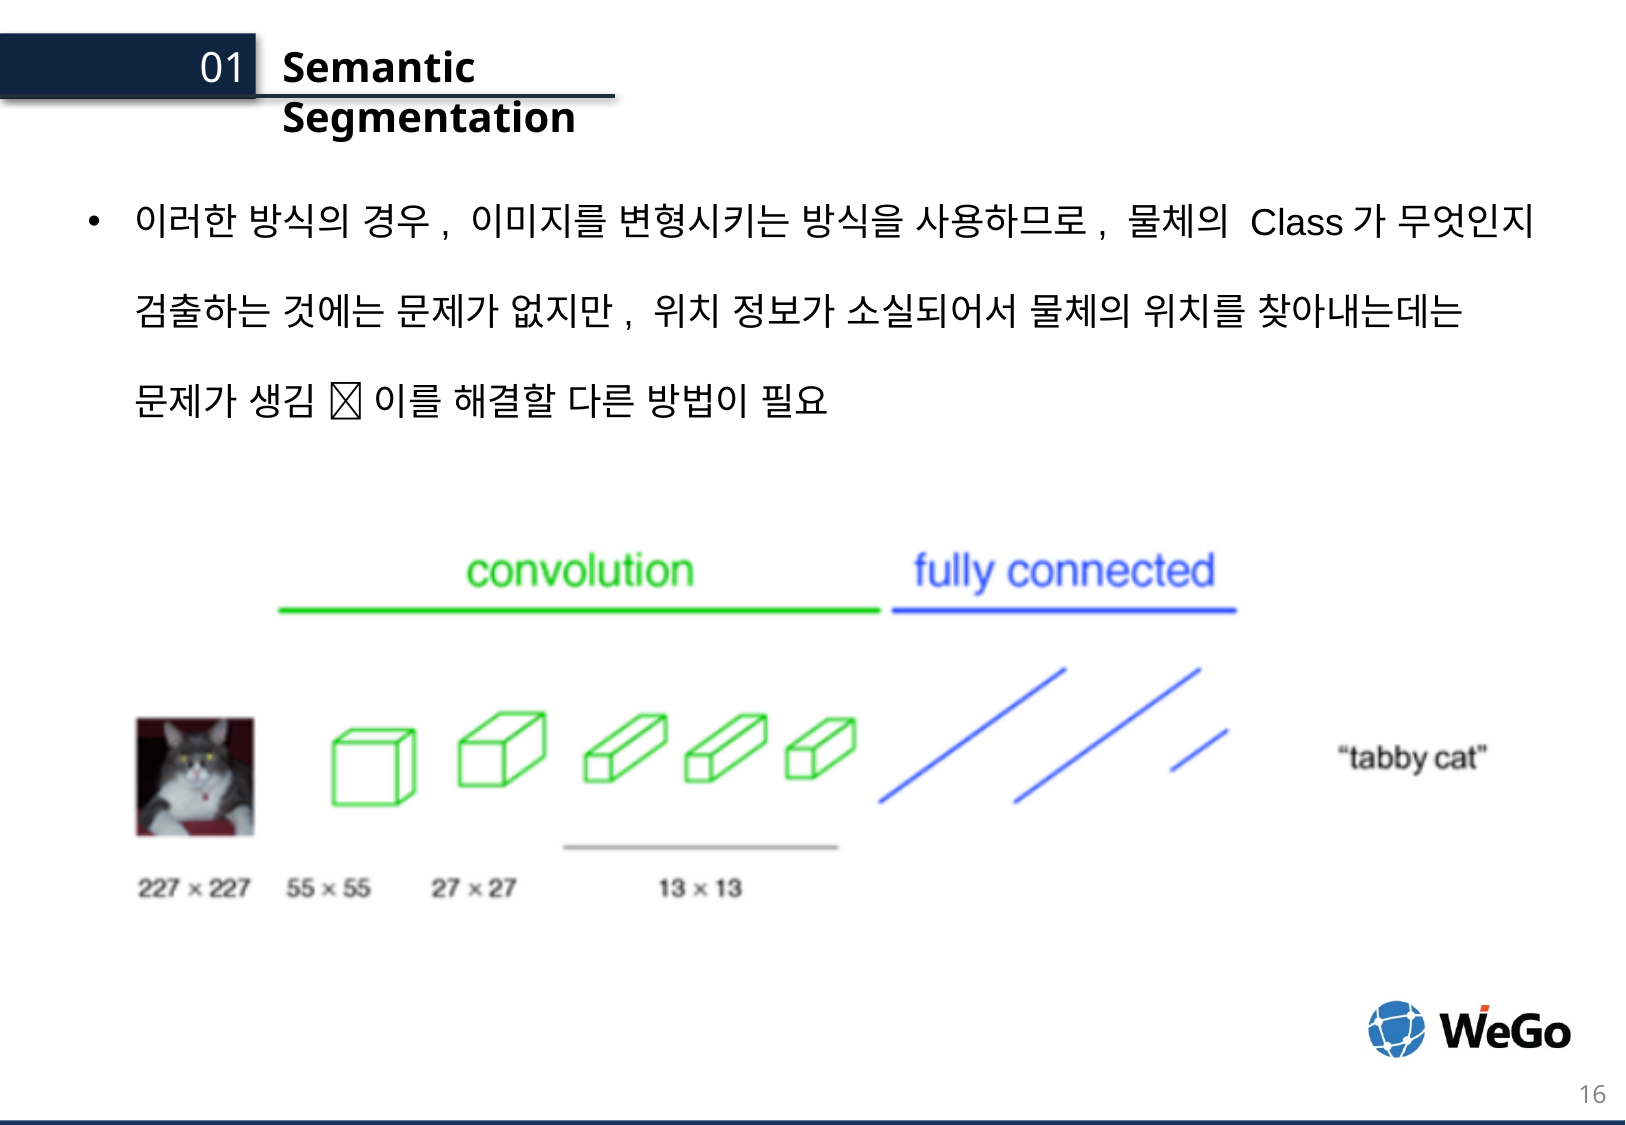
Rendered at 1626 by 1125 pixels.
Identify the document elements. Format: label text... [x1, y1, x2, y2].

text_box Semantic Segmentation [267, 33, 777, 145]
picture [1355, 990, 1590, 1065]
text_box 이러한 방식의 경우, 이미지를 변형시키는 방식을 사용하므로, 물체의 Class가 무엇인지 검출하는 것에는 문제가 없지만, 위치 정보가 소실되어서 물체의 위치를 찾아내는데는 문제가 생김  이를 해결할 다른 방법이 필요 [72, 145, 1559, 430]
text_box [0, 33, 263, 95]
picture [120, 543, 1505, 926]
slide_number 16 [1242, 1065, 1622, 1125]
